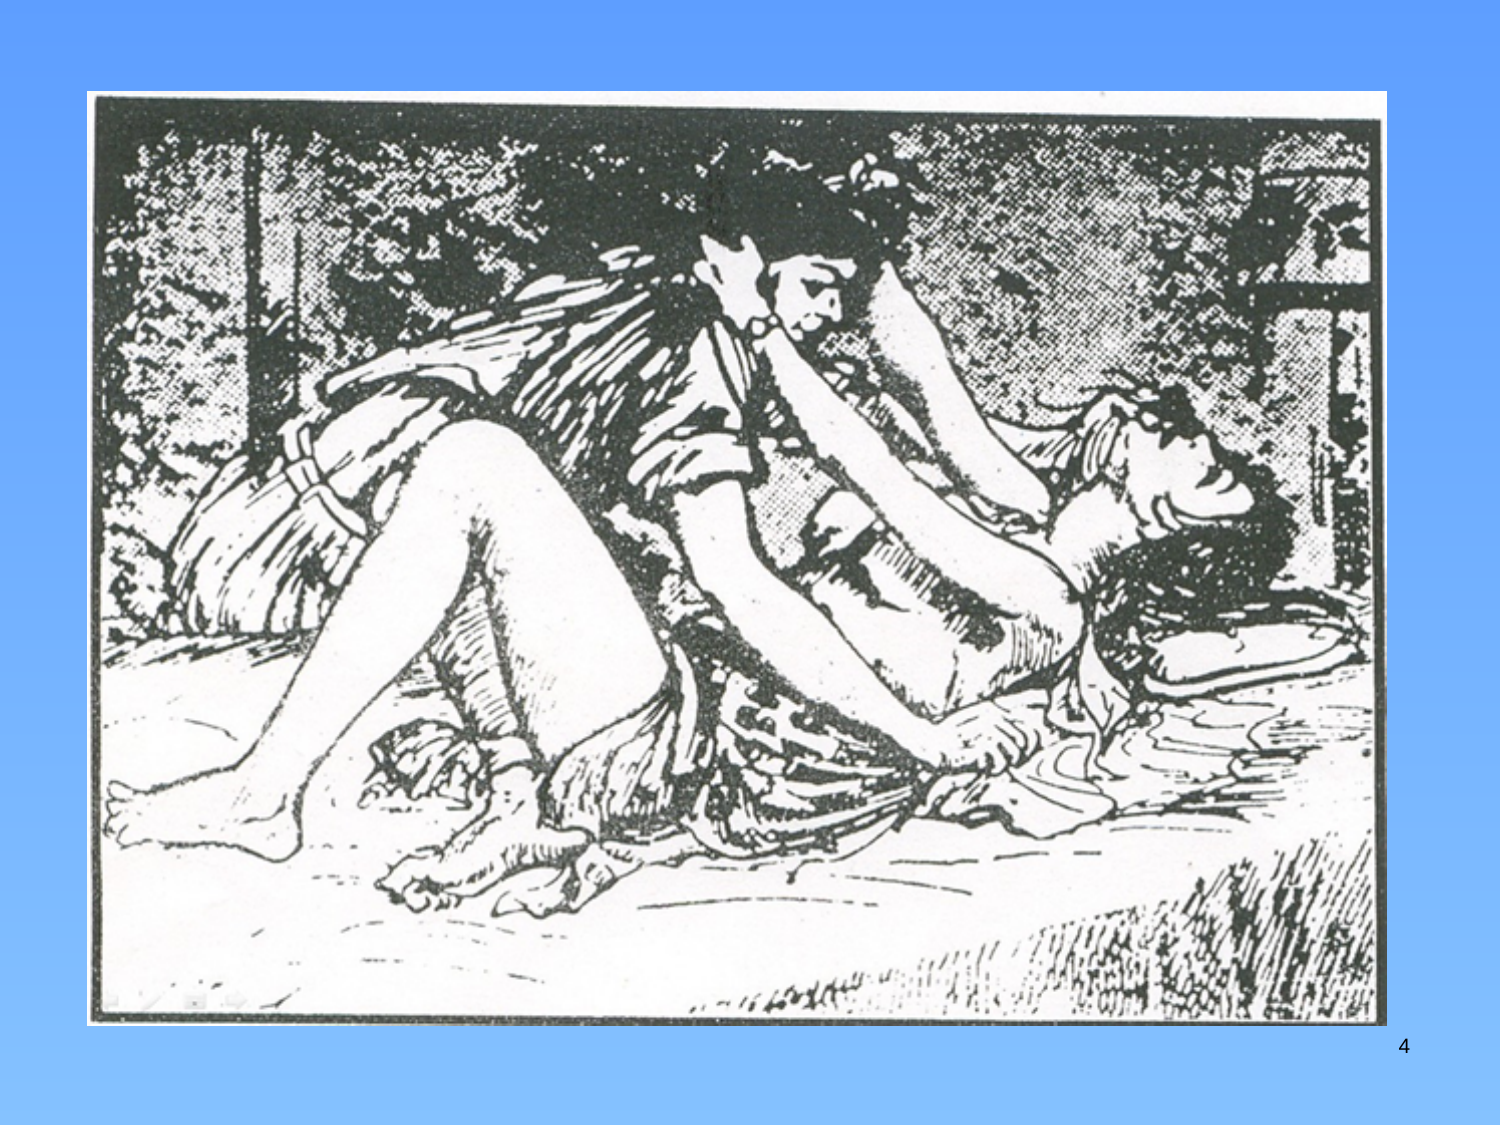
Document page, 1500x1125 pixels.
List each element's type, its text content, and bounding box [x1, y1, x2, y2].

slide_number 4 [1074, 1025, 1425, 1100]
picture [87, 91, 1387, 1026]
